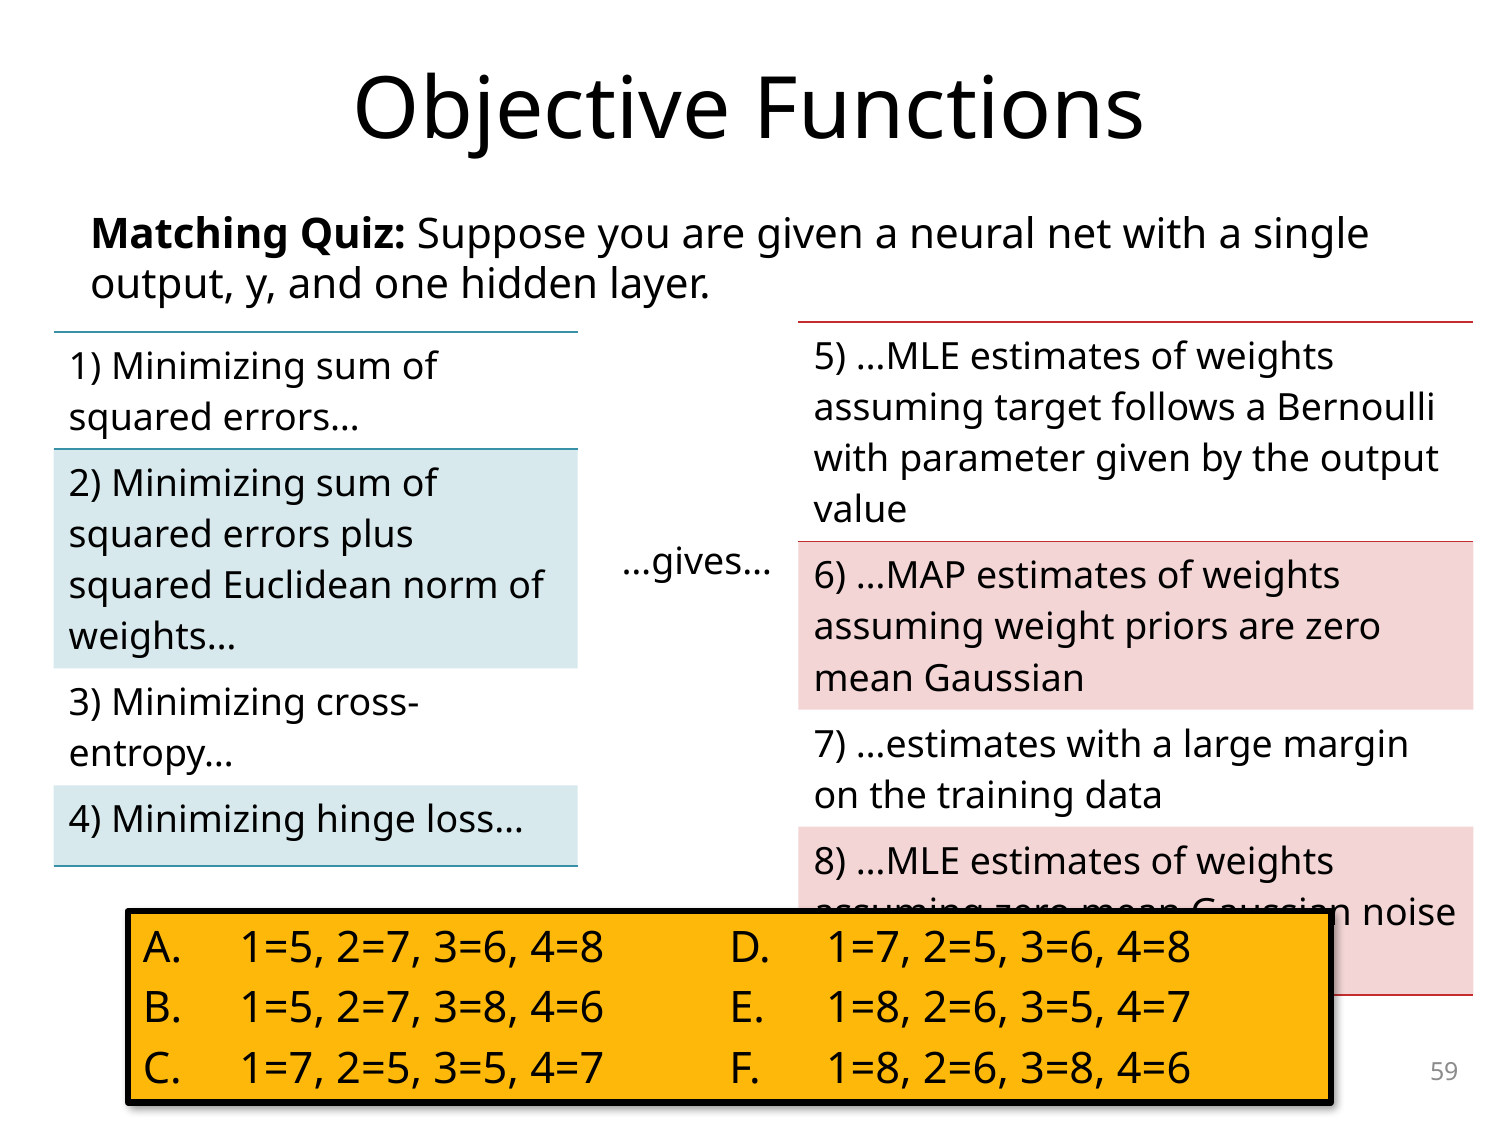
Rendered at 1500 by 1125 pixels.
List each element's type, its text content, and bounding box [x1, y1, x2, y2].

slide_number 59 [1340, 1042, 1474, 1103]
text_box 1=5, 2=7, 3=6, 4=8 1=5, 2=7, 3=8, 4=6 1=7, 2=5, 3=5, 4=7 1=7, 2=5, 3=6, 4=8 1=8, 2=6, 3=5, 4=7 1=8, 2=6, 3=8, 4=6 [127, 911, 1331, 1103]
table_cell 4) Minimizing hinge loss… [54, 785, 578, 865]
table_header 1) Minimizing sum of squared errors… [54, 333, 578, 448]
table_cell 6) …MAP estimates of weights assuming weight priors are zero mean Gaussian [798, 542, 1473, 710]
table_cell 3) Minimizing cross-entropy… [54, 668, 578, 785]
table_header 5) …MLE estimates of weights assuming target follows a Bernoulli with parameter given by the output value [798, 323, 1473, 541]
table_cell 8) …MLE estimates of weights assuming zero mean Gaussian noise on the output value [798, 827, 1473, 994]
table_cell 2) Minimizing sum of squared errors plus squared Euclidean norm of weights… [54, 450, 578, 668]
title Objective Functions [75, 45, 1425, 164]
list Matching Quiz: Suppose you are given a neural net with a single output, y, and one hidden layer. [75, 198, 1425, 315]
text_box …gives… [603, 496, 791, 623]
table_cell 7) …estimates with a large margin on the training data [798, 710, 1473, 827]
